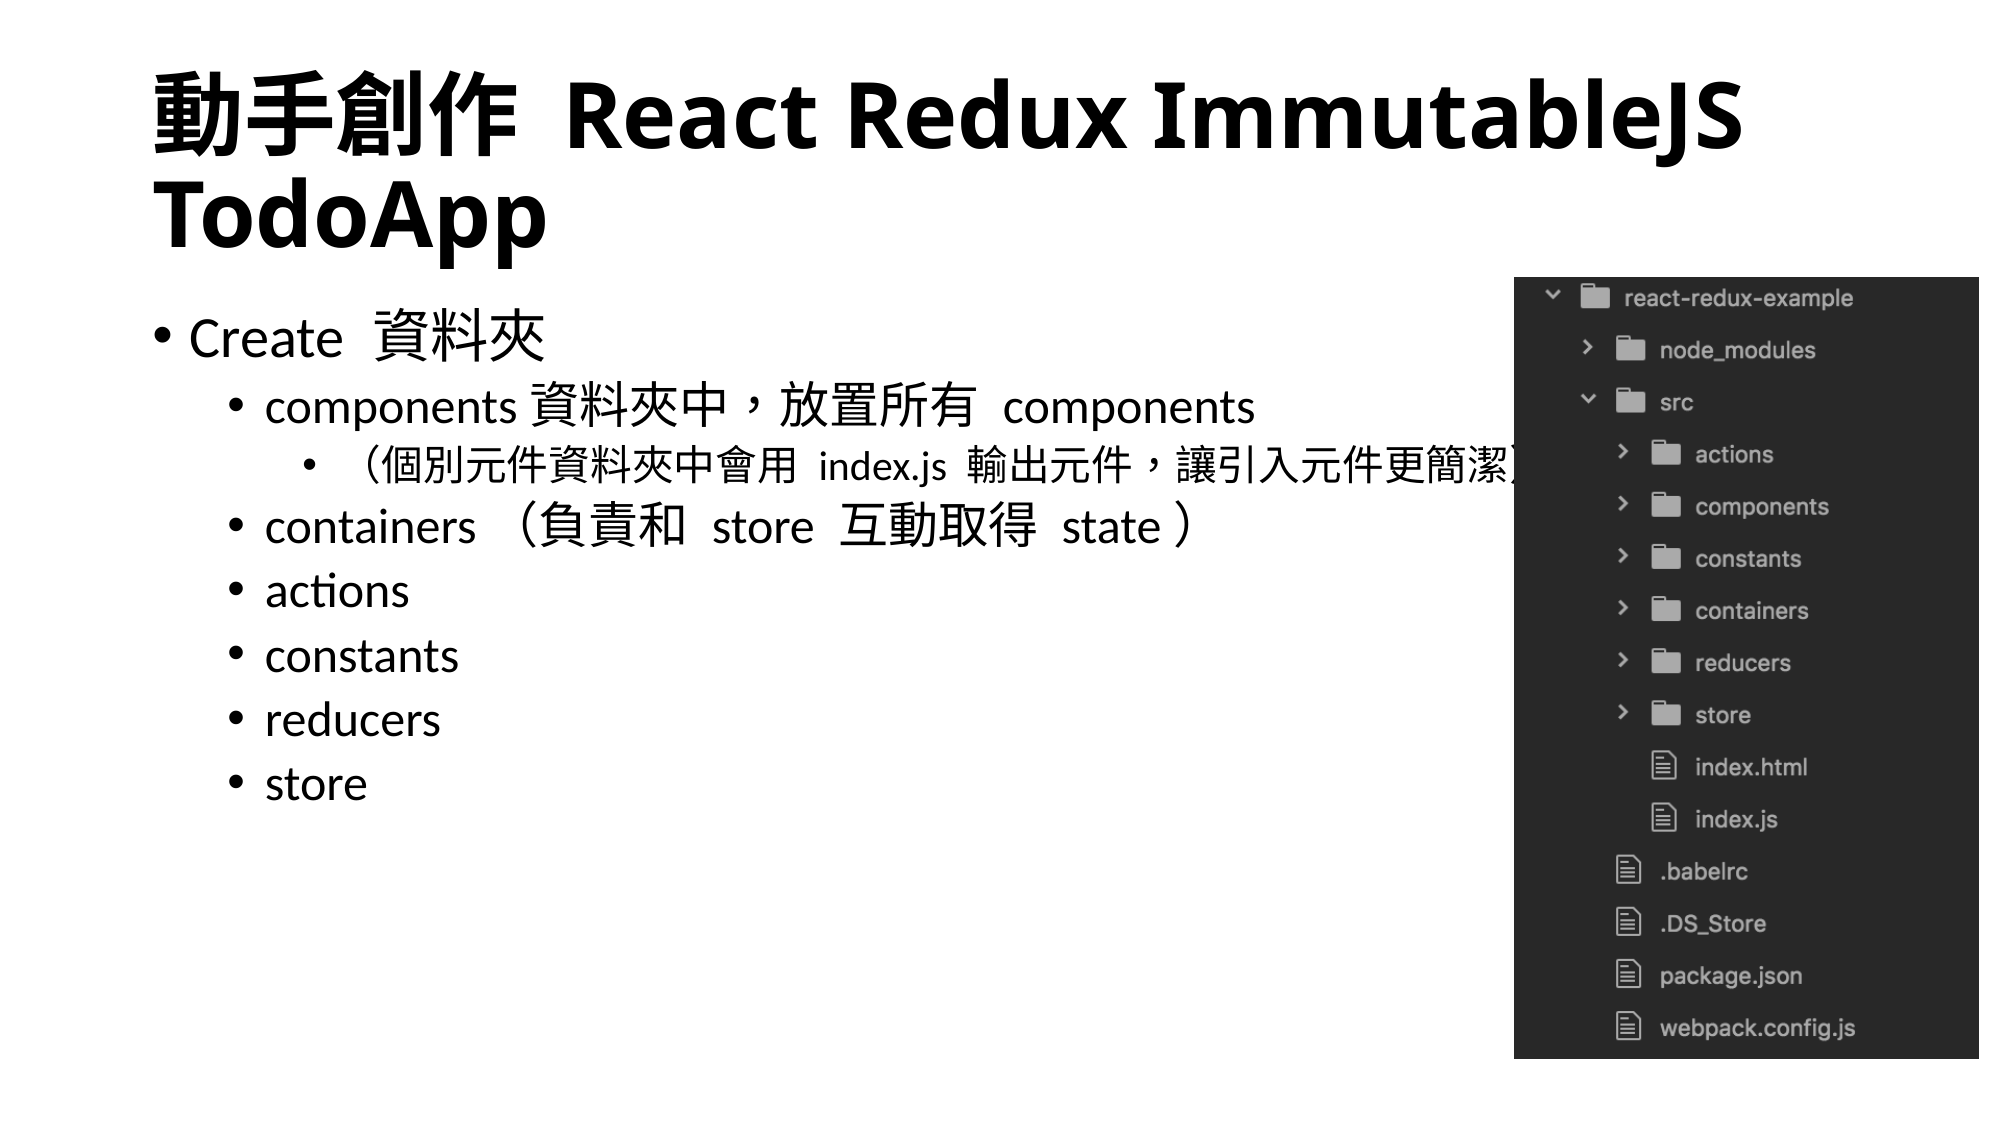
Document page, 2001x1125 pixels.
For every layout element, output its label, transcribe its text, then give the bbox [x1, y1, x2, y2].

picture [1514, 277, 1979, 1059]
list Create 資料夾 components資料夾中，放置所有 components （個別元件資料夾中會用 index.js 輸出元件，讓引入元件更簡潔） containers（負責和 store 互動取得 state） actions constants reducers store [137, 299, 1514, 1014]
title 動手創作 React Redux ImmutableJS TodoApp [137, 59, 1863, 278]
